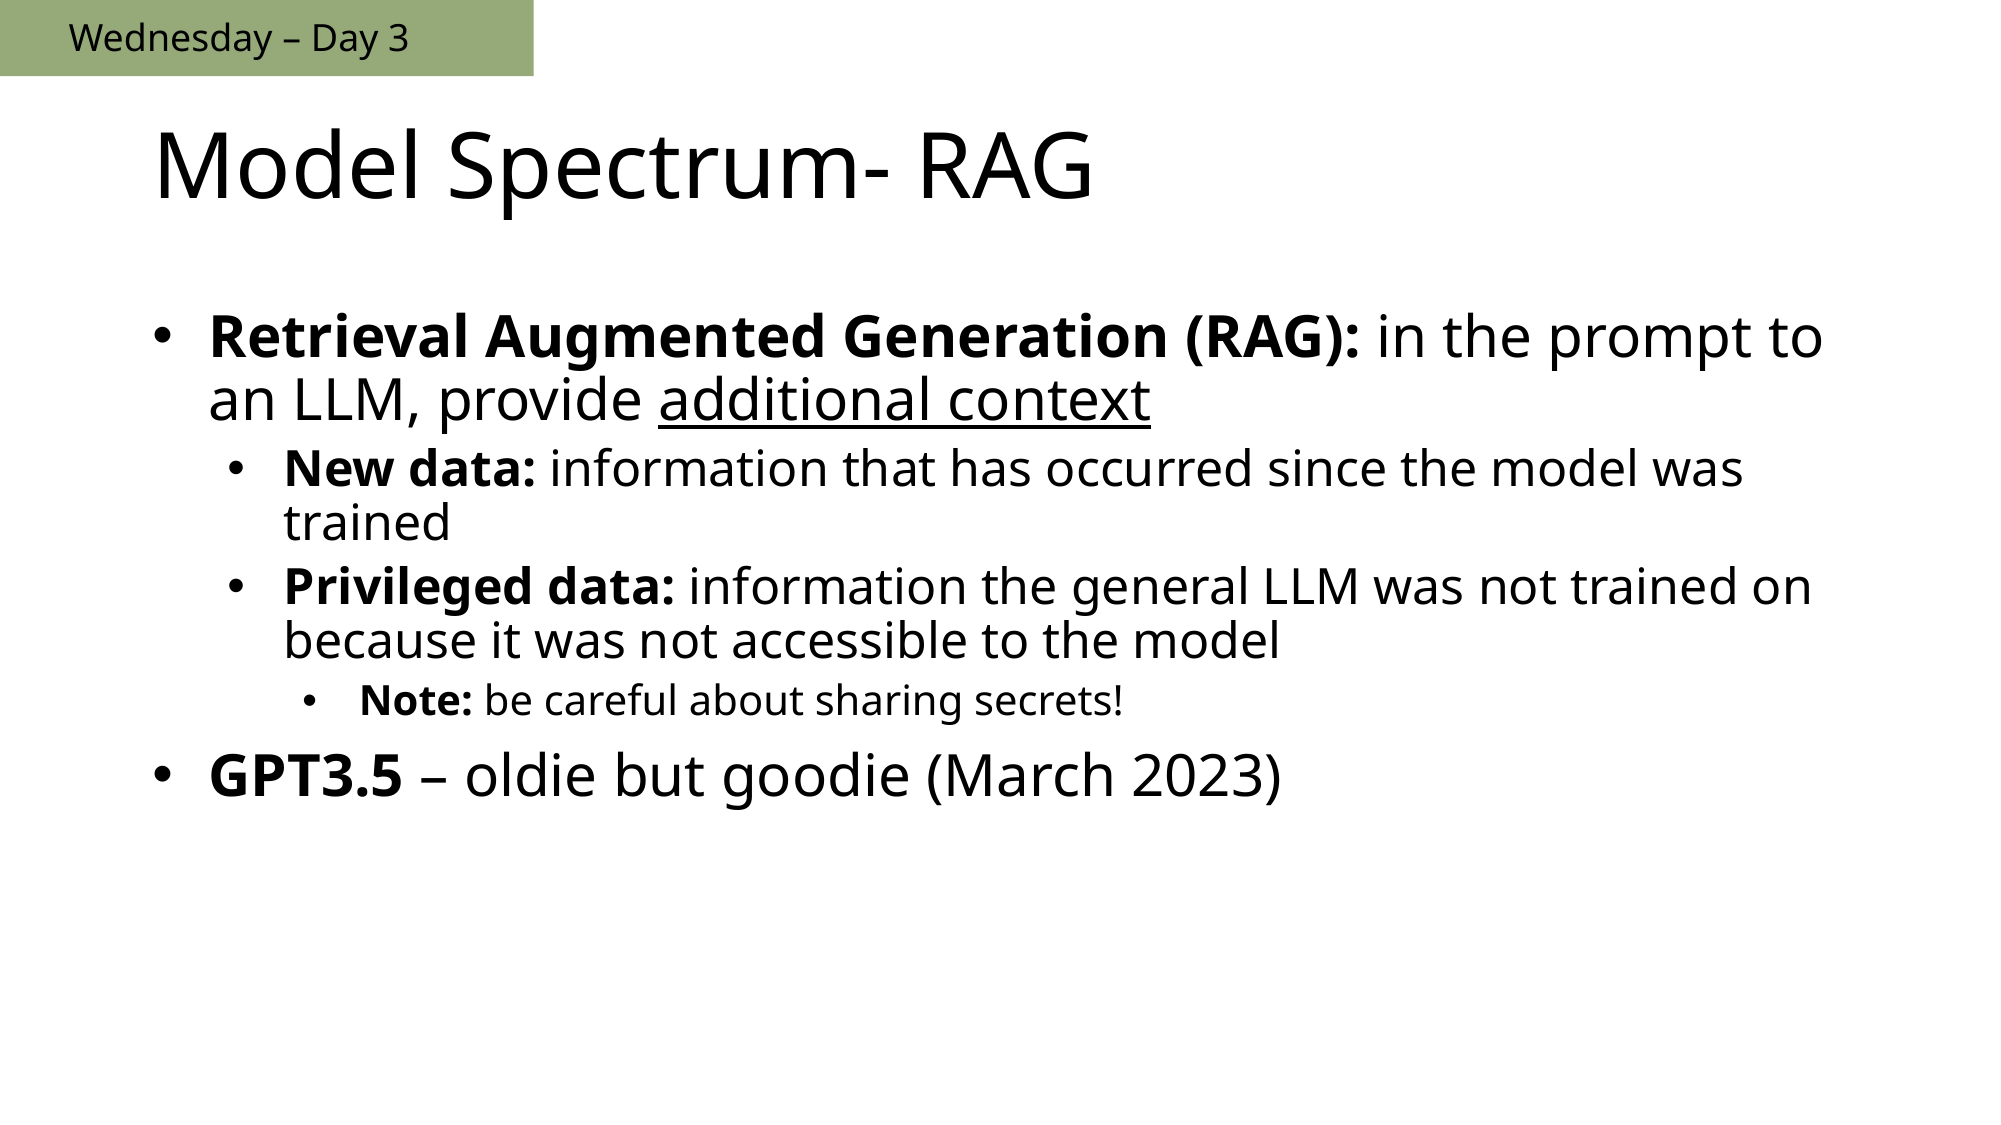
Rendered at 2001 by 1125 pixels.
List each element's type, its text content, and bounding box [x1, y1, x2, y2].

text_box Wednesday – Day 3 [0, 0, 534, 77]
title Model Spectrum- RAG [137, 59, 1863, 278]
list Retrieval Augmented Generation (RAG): in the prompt to an LLM, provide additional context New data: information that has occurred since the model was trained Privileged data: information the general LLM was not trained on because it was not accessible to the model Note: be careful about sharing secrets! GPT3.5 – oldie but goodie (March 2023) [137, 299, 1863, 1014]
